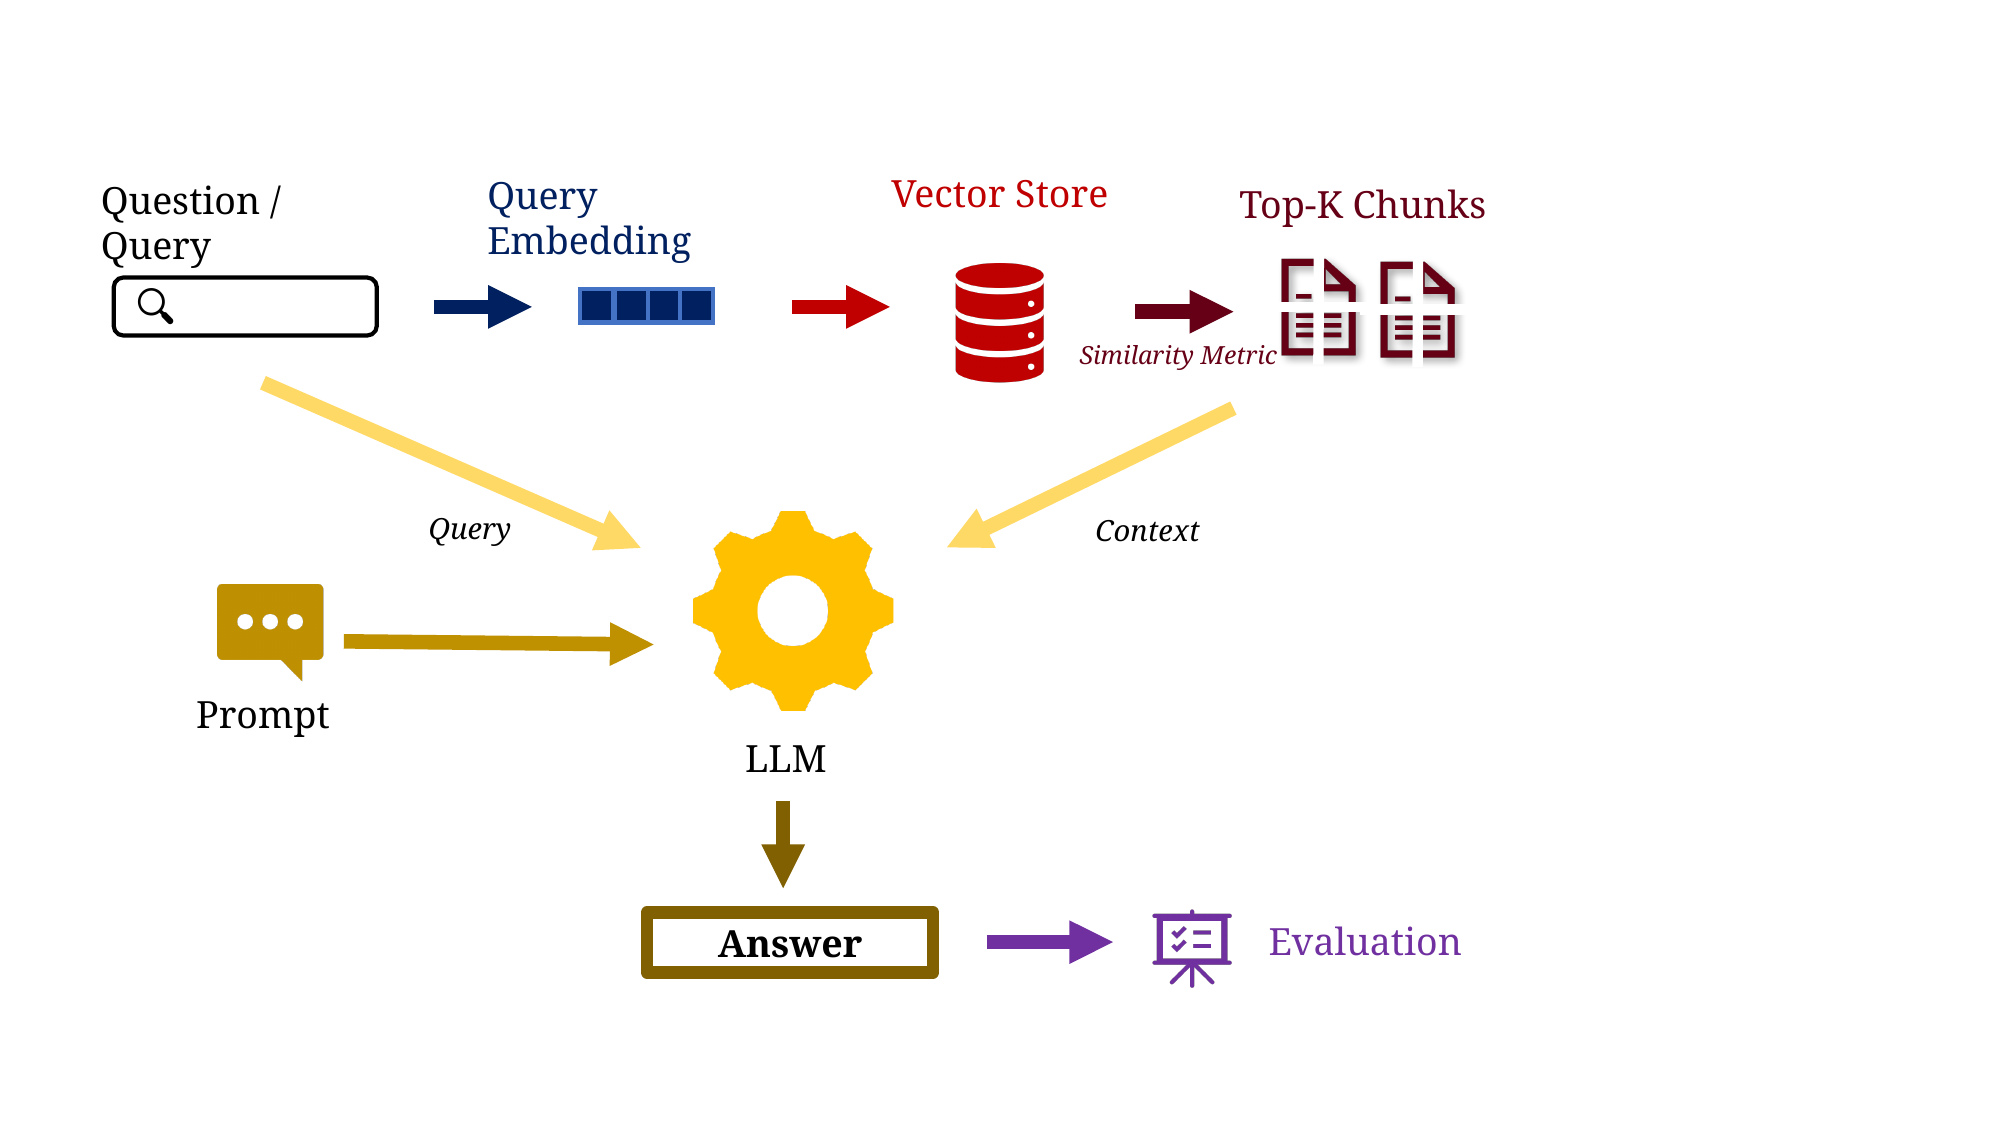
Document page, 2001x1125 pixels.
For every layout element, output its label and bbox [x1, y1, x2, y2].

picture [194, 557, 345, 708]
picture [651, 469, 934, 752]
text_box [946, 249, 1475, 555]
text_box [579, 289, 713, 323]
text_box [472, 164, 824, 269]
text_box [262, 382, 641, 554]
text_box [530, 727, 1042, 788]
text_box [1242, 910, 1513, 971]
picture [924, 247, 1075, 398]
text_box [112, 276, 378, 337]
text_box [646, 912, 934, 973]
text_box [852, 162, 1148, 222]
text_box [85, 169, 405, 275]
picture [1142, 898, 1242, 998]
text_box [1215, 173, 1511, 234]
picture [134, 284, 178, 328]
text_box [119, 683, 407, 744]
text_box [343, 641, 654, 645]
